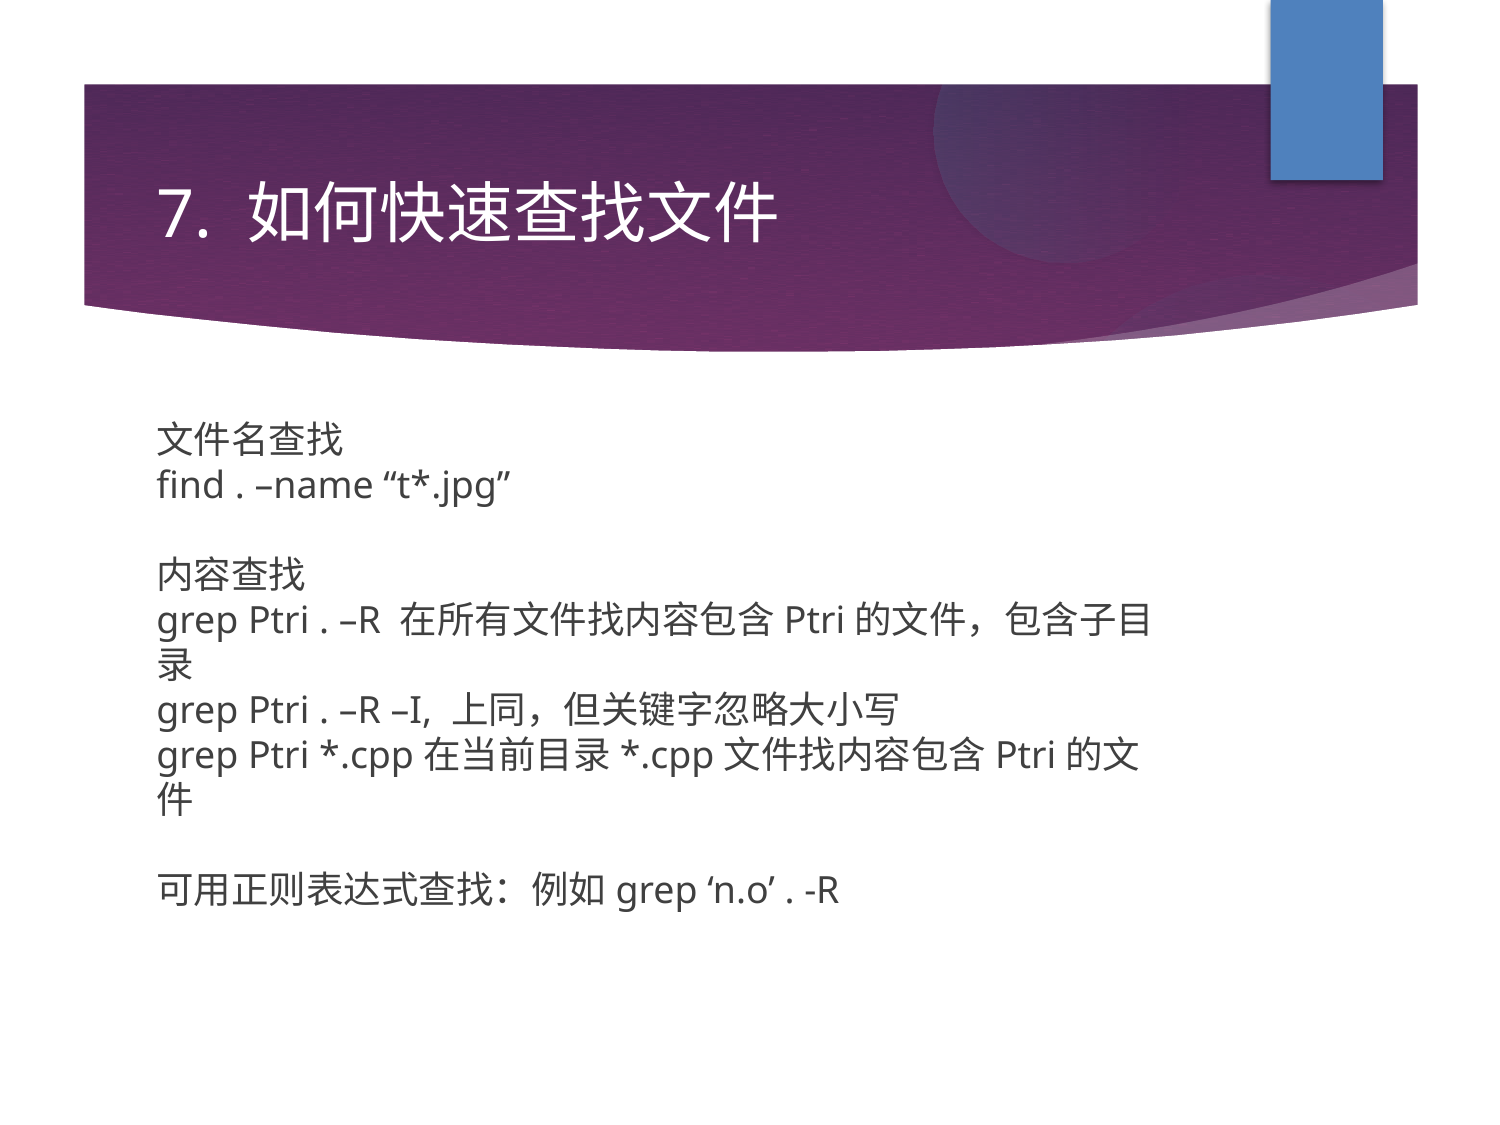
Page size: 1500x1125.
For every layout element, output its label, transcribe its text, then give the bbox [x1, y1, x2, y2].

picture [85, 85, 1417, 351]
text_box 文件名查找 find . –name “t*.jpg” 内容查找 grep Ptri . –R 在所有文件找内容包含Ptri的文件，包含子目录 grep Ptri . –R –I, 上同，但关键字忽略大小写 grep Ptri *.cpp在当前目录*.cpp文件找内容包含Ptri的文件 可用正则表达式查找：例如grep ‘n.o’ . -R [141, 408, 1183, 988]
text_box Ctrl + Alt + t 快速打开Shell history 查看命令行历史 !xx 执行最近一次以xx开头的命令 !! 执行上一个命令 TAB键 自动补全命令 Ctrl+r byobu (sudo apt-get install) 后台shell cd – 回到上一次目录 nautilus . 在图形文件浏览器打开当前目录 [1241, 288, 1381, 328]
text_box 7. 如何快速查找文件 [141, 152, 1183, 269]
